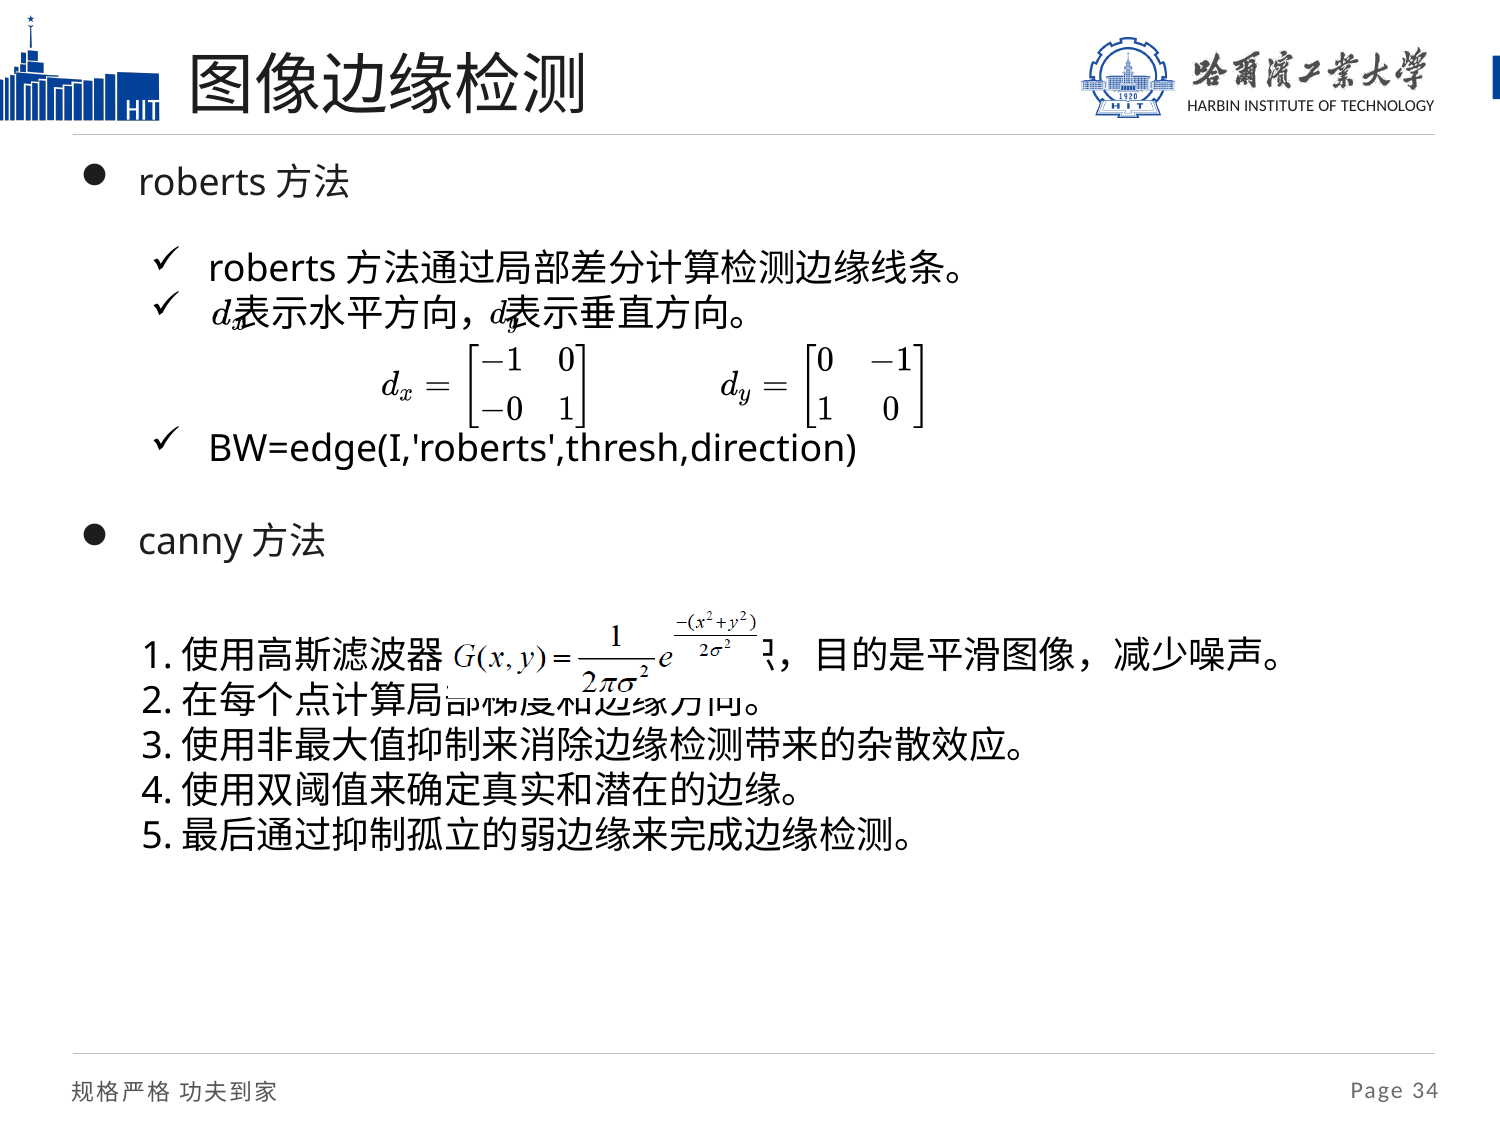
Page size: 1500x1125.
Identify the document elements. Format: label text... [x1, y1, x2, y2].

picture [448, 606, 763, 698]
text_box 1.使用高斯滤波器 与图像卷积，目的是平滑图像，减少噪声。 2.在每个点计算局部梯度和边缘方向。 3.使用非最大值抑制来消除边缘检测带来的杂散效应。 4.使用双阈值来确定真实和潜在的边缘。 5.最后通过抑制孤立的弱边缘来完成边缘检测。 [126, 623, 1413, 864]
picture [210, 299, 249, 331]
text_box roberts方法通过局部差分计算检测边缘线条。 表示水平方向， 表示垂直方向。 BW=edge(I,'roberts',thresh,direction) [135, 236, 1349, 477]
picture [0, 15, 179, 143]
text_box roberts方法 canny方法 [65, 150, 1374, 830]
picture [719, 344, 932, 428]
title 图像边缘检测 [172, 23, 1105, 150]
picture [1105, 37, 1175, 118]
picture [379, 344, 594, 428]
picture [489, 300, 520, 333]
